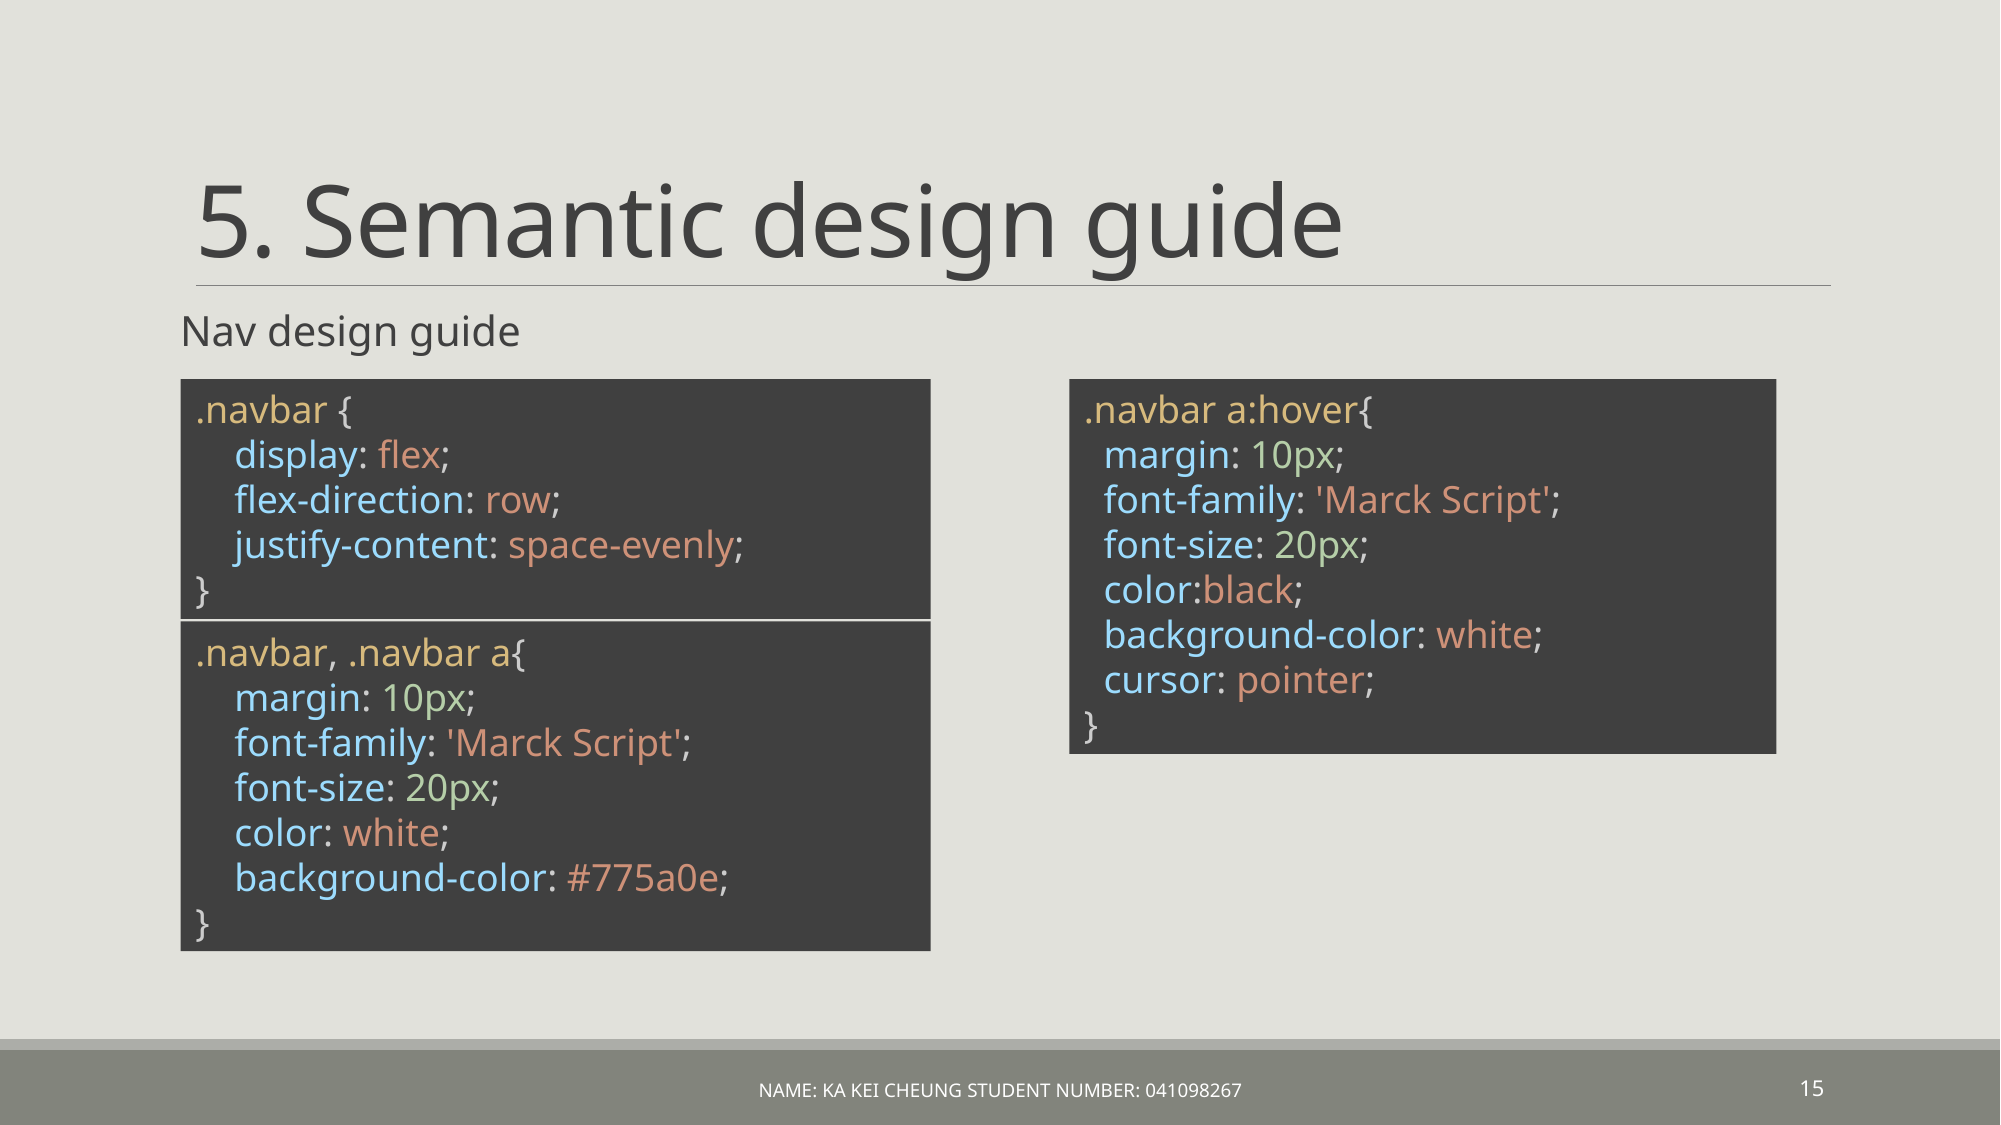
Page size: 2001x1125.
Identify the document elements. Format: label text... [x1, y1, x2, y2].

text_box .navbar, .navbar a{ margin: 10px; font-family: 'Marck Script'; font-size: 20px; color: white; background-color: #775a0e; } [180, 621, 931, 952]
footer Name: Ka Kei Cheung Student Number: 041098267 [604, 1059, 1396, 1120]
slide_number 15 [1624, 1059, 1840, 1120]
list Nav design guide [180, 302, 1830, 963]
text_box .navbar a:hover{ margin: 10px; font-family: 'Marck Script'; font-size: 20px; color:black; background-color: white; cursor: pointer; } [1069, 379, 1777, 754]
text_box .navbar { display: flex; flex-direction: row; justify-content: space-evenly; } [180, 379, 931, 619]
title 5. Semantic design guide [180, 47, 1830, 285]
